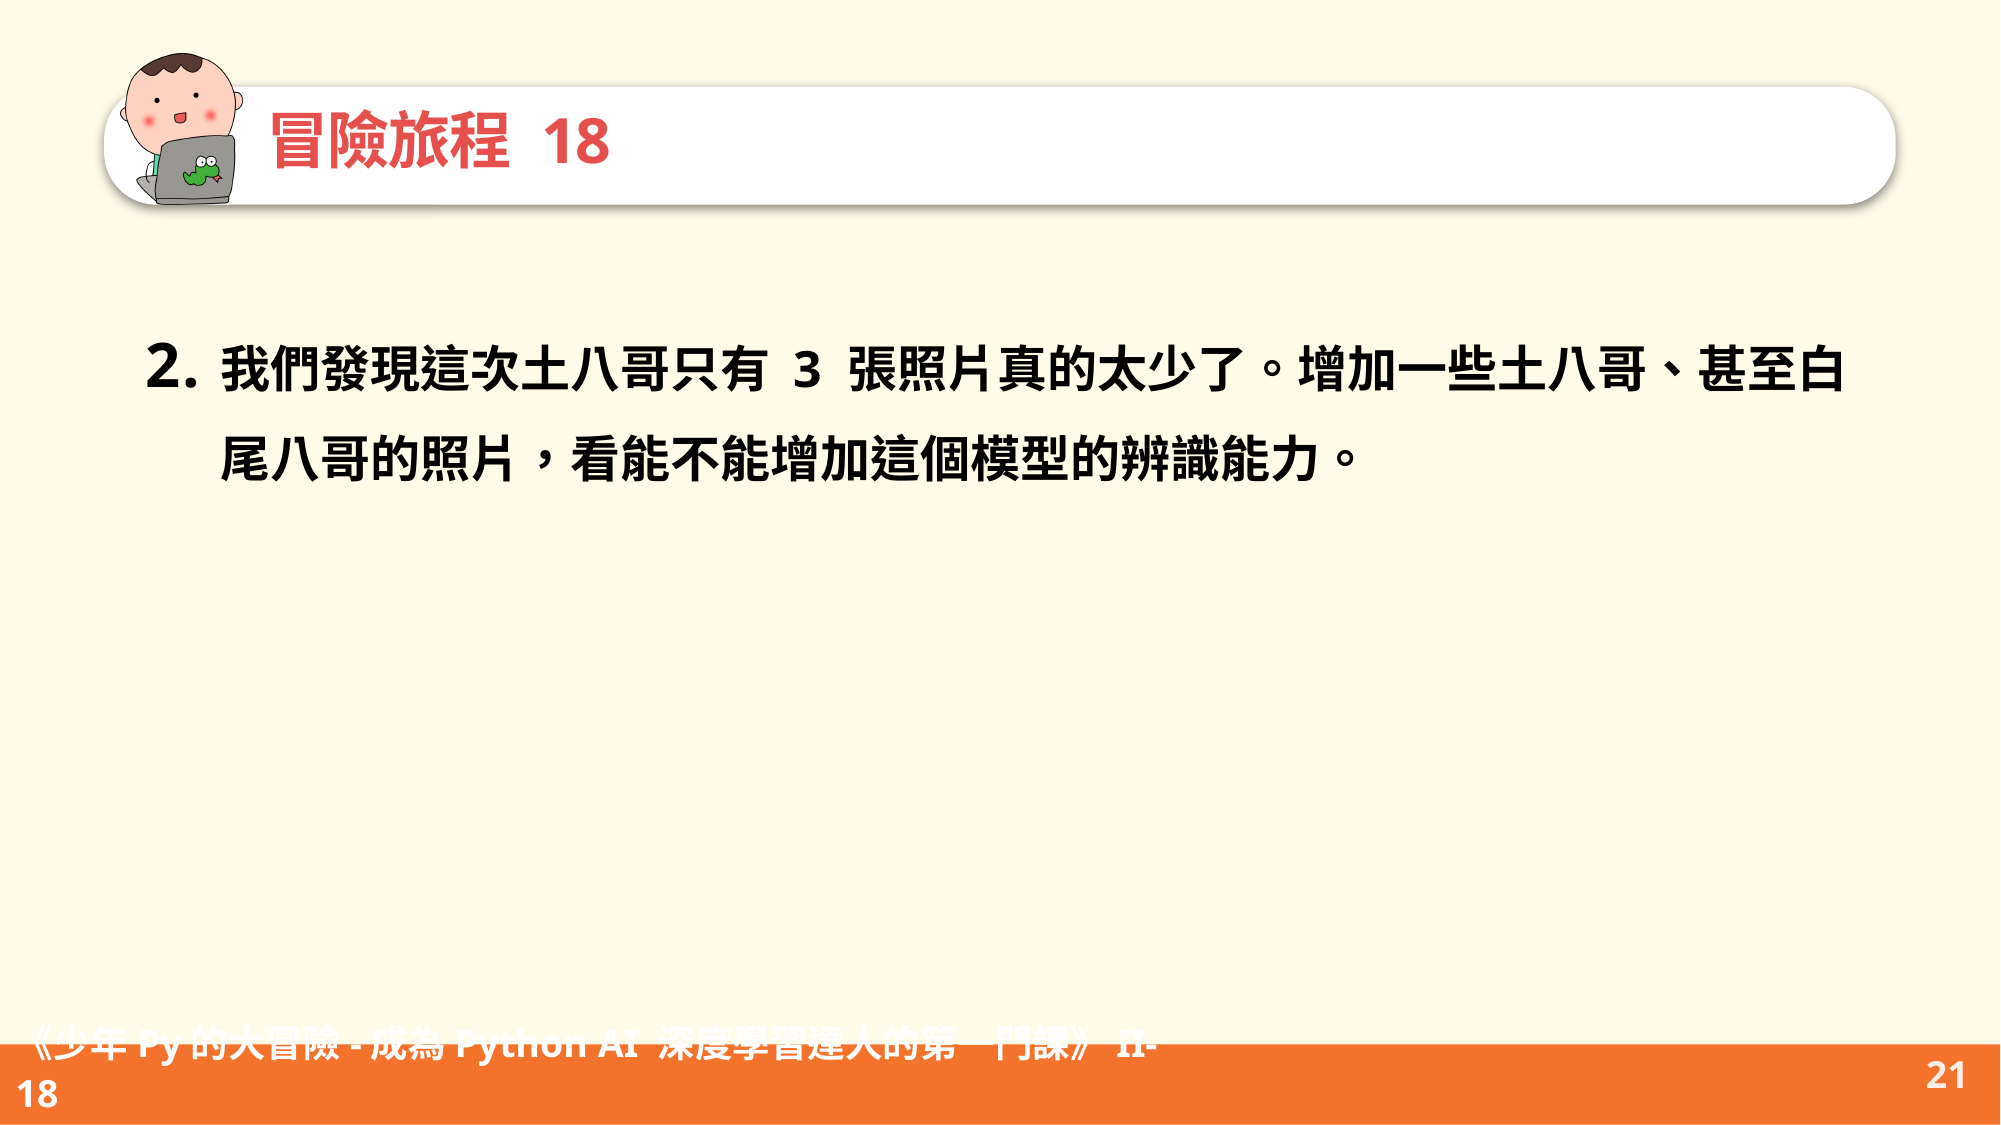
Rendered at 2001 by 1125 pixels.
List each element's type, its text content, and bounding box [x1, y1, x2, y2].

slide_number 21 [1912, 1047, 1982, 1111]
list 冒險旅程 18 [257, 106, 1838, 185]
picture [120, 53, 243, 205]
list 我們發現這次土八哥只有 3 張照片真的太少了。增加一些土八哥、甚至白尾八哥的照片，看能不能增加這個模型的辨識能力。 [136, 298, 1863, 1014]
